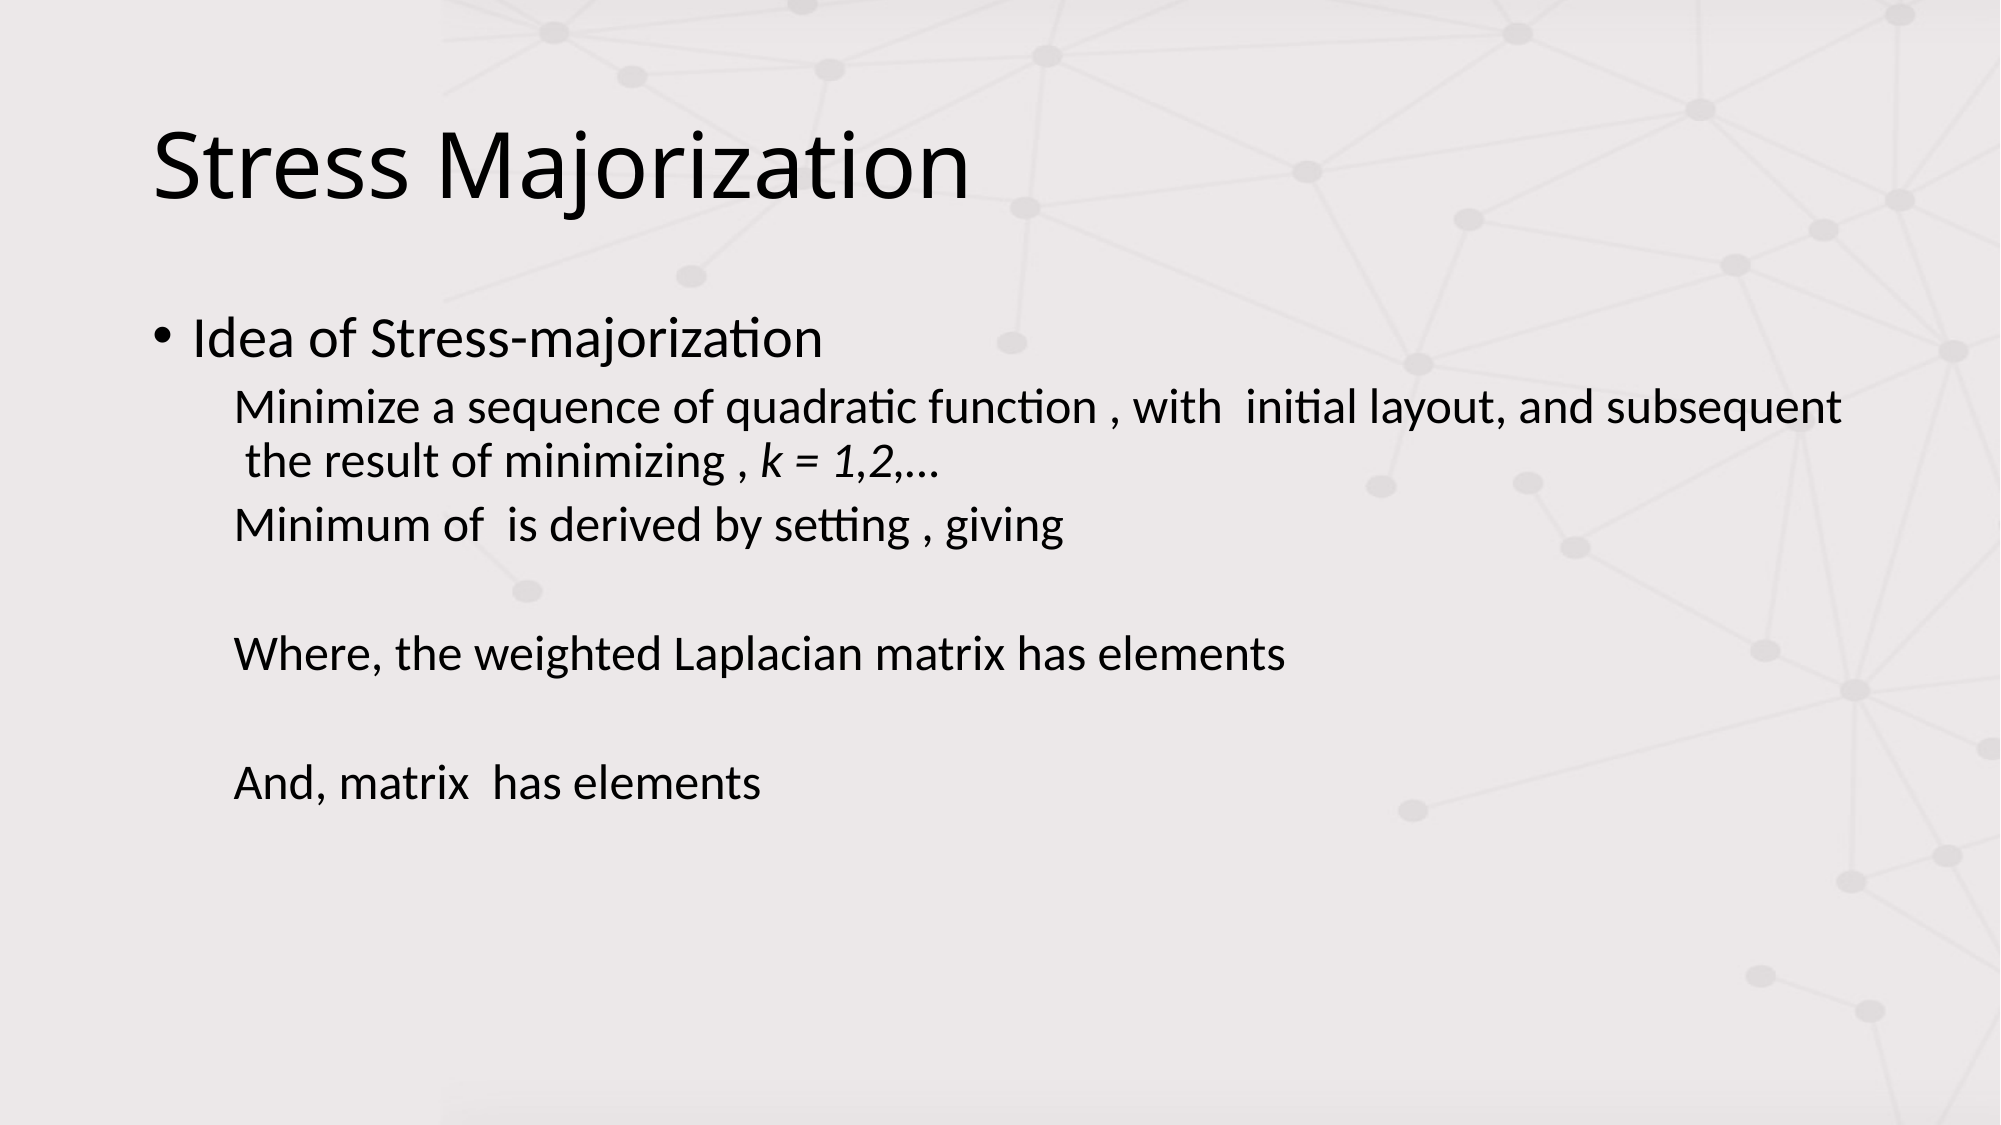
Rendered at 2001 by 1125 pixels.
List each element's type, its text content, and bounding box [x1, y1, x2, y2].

picture [0, 0, 2001, 1125]
title Stress Majorization [137, 59, 1863, 278]
